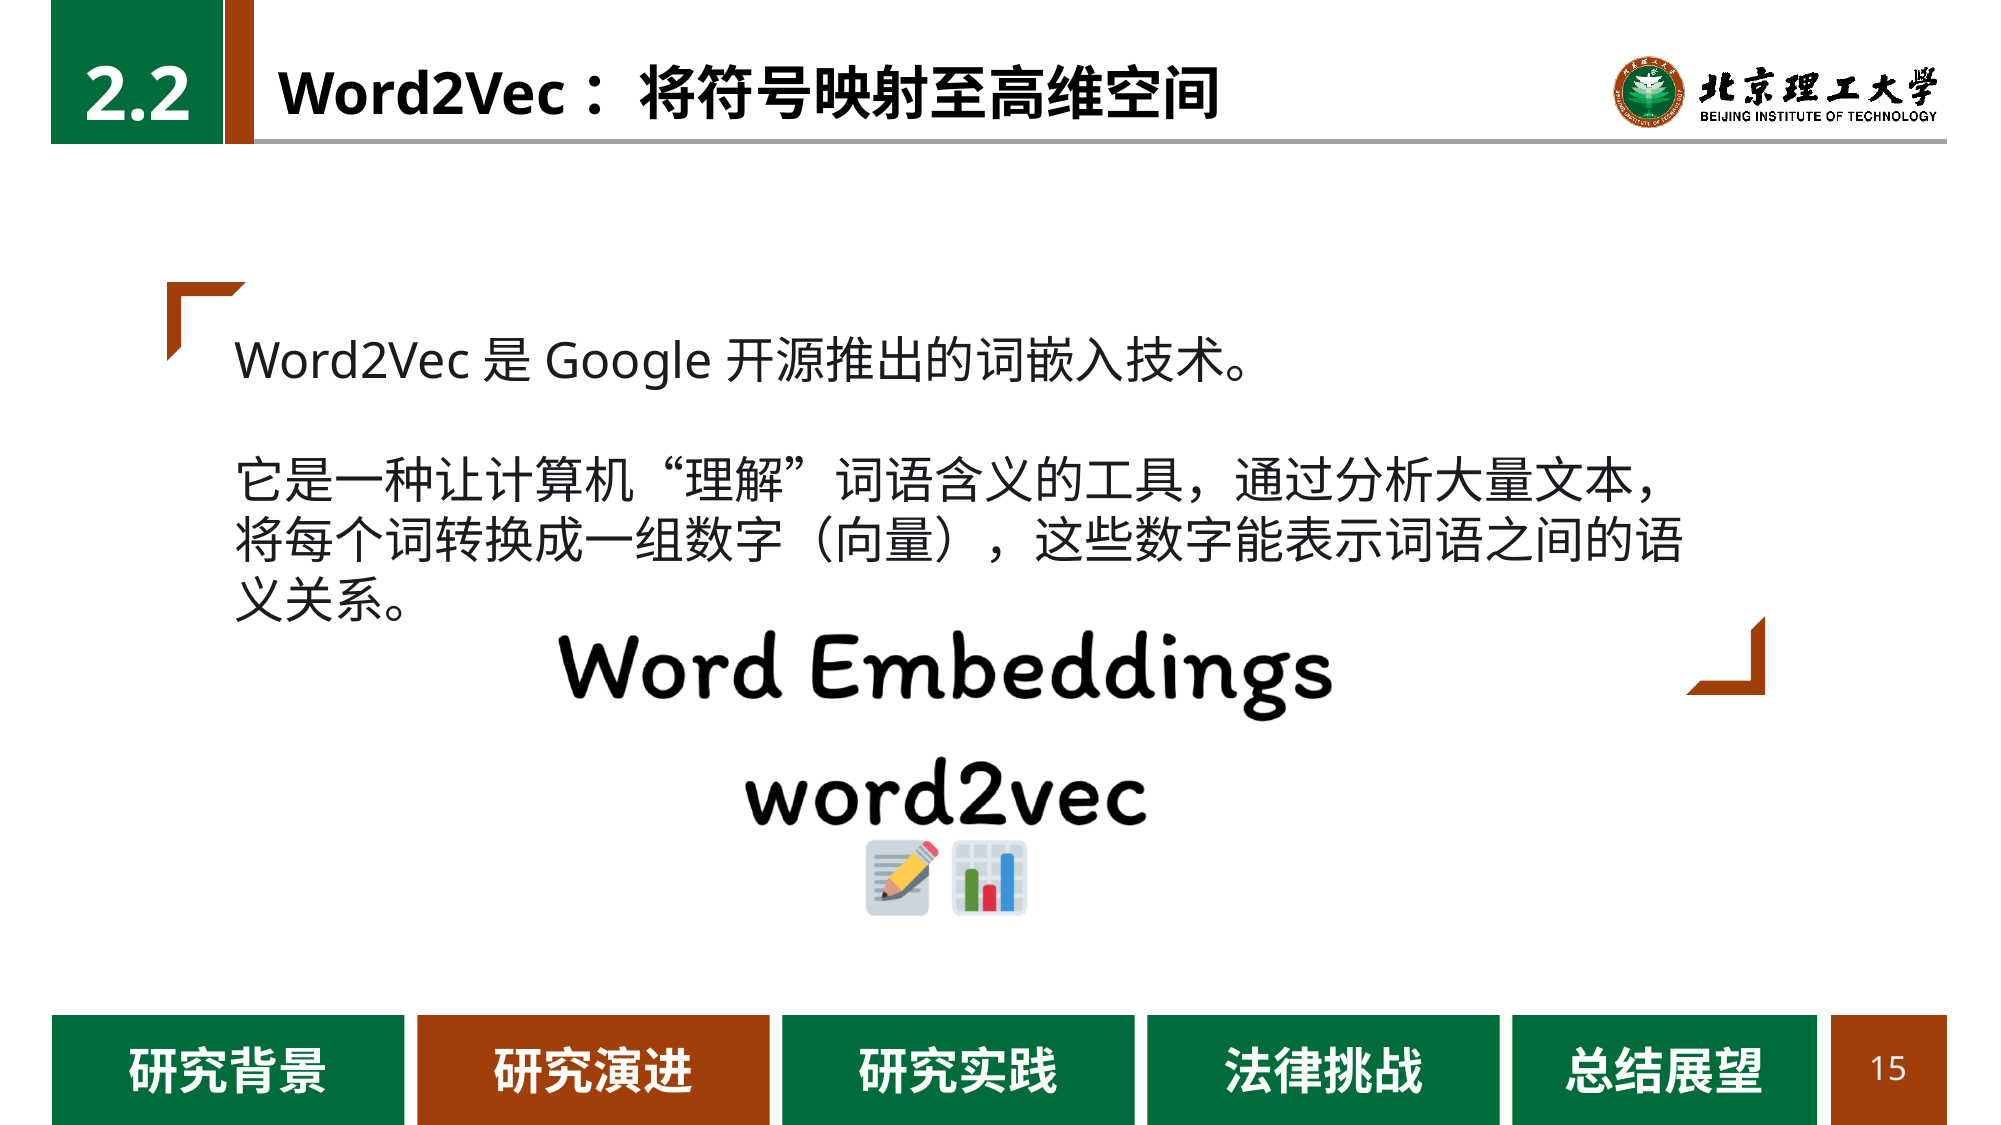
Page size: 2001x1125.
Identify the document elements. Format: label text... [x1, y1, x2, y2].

text_box [1686, 616, 1766, 695]
title Word2Vec：将符号映射至高维空间 [263, 56, 1682, 136]
text_box 2.2 [58, 38, 218, 144]
text_box [167, 282, 246, 361]
picture [1682, 56, 1937, 128]
text_box Word2Vec是Google开源推出的词嵌入技术。 它是一种让计算机“理解”词语含义的工具，通过分析大量文本，将每个词转换成一组数字（向量），这些数字能表示词语之间的语义关系。 [219, 321, 1726, 637]
picture [519, 589, 1400, 935]
